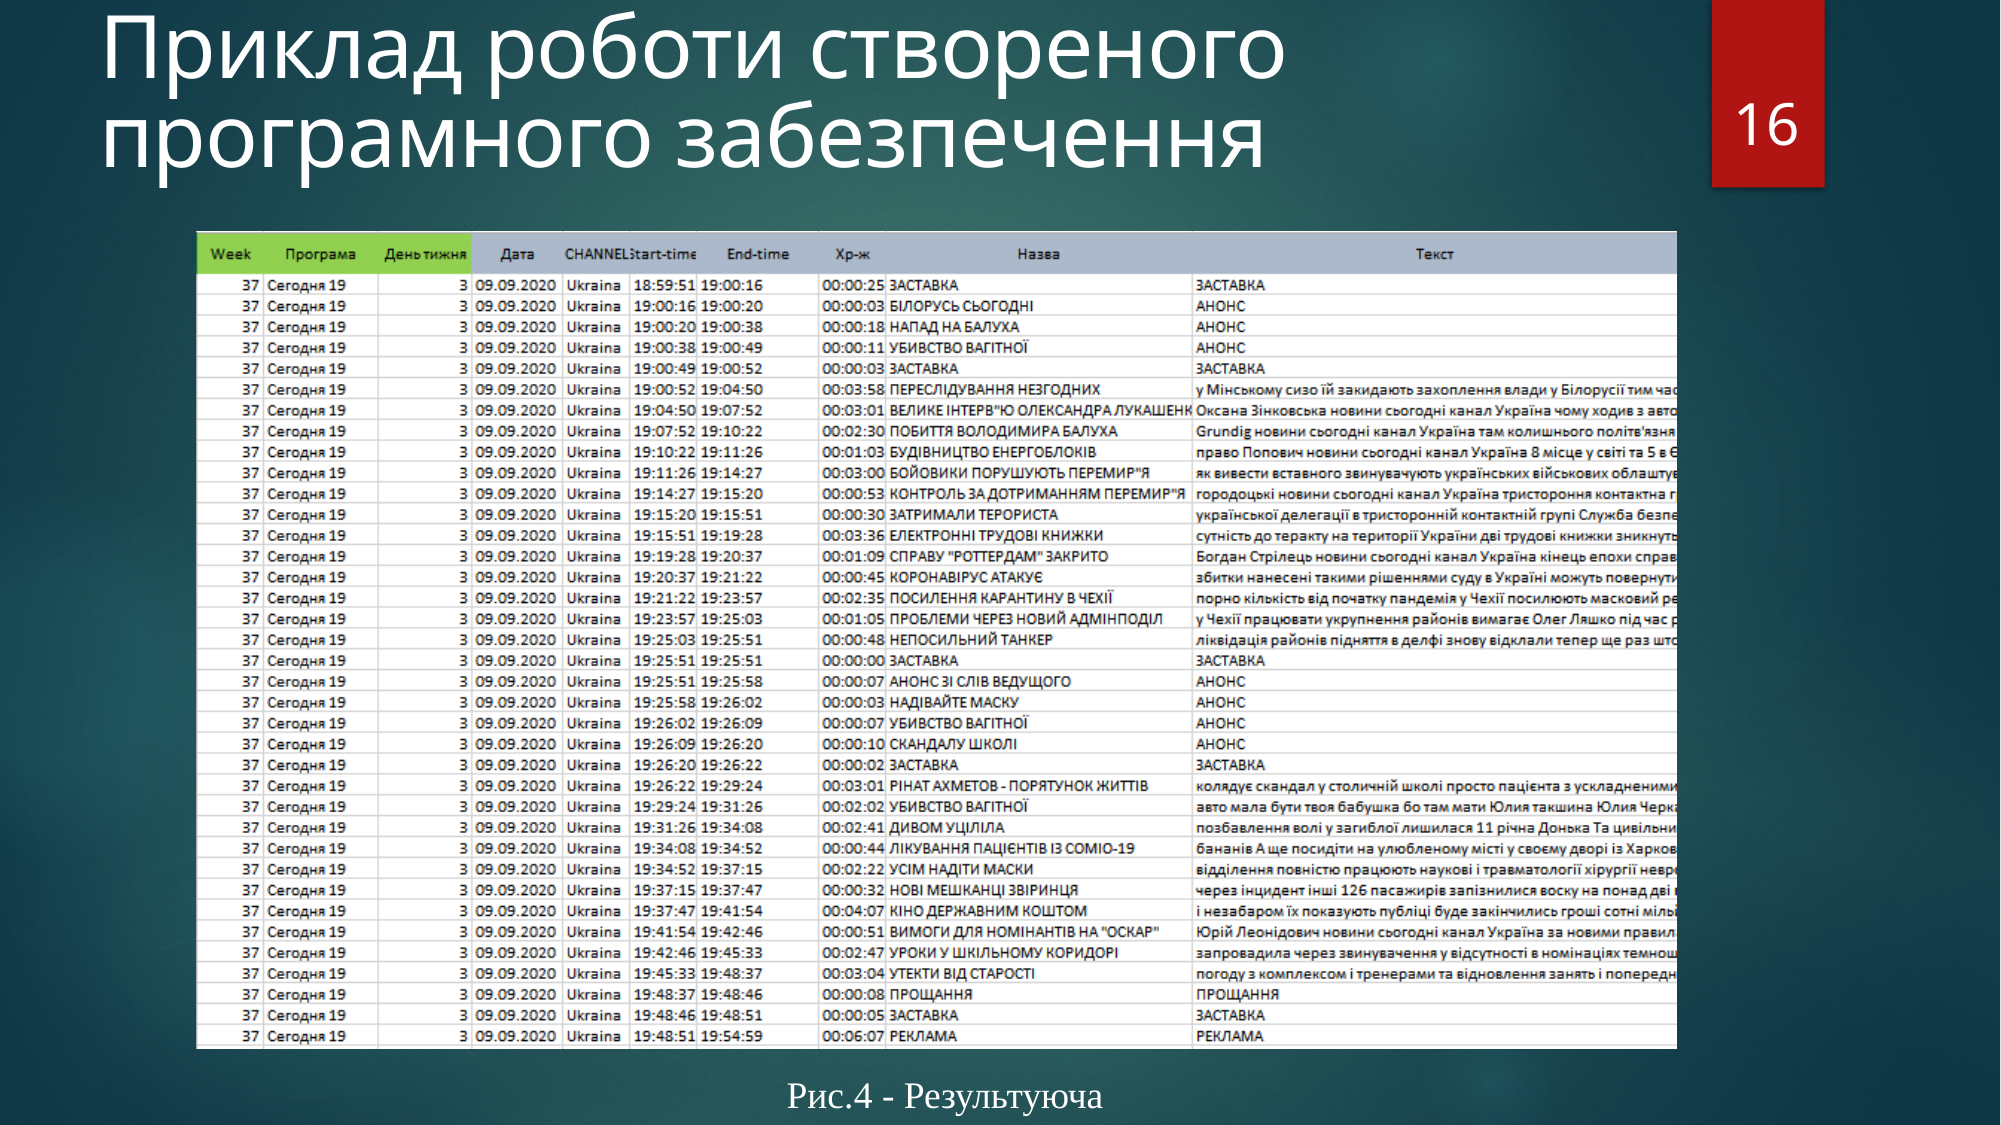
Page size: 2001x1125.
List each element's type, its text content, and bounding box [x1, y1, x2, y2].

picture [0, 231, 1677, 1125]
text_box Приклад роботи створеного програмного забезпечення [84, 0, 1962, 238]
slide_number 16 [1698, 48, 1836, 175]
text_box Рис.4 - Результуюча таблиця [666, 1056, 1150, 1124]
